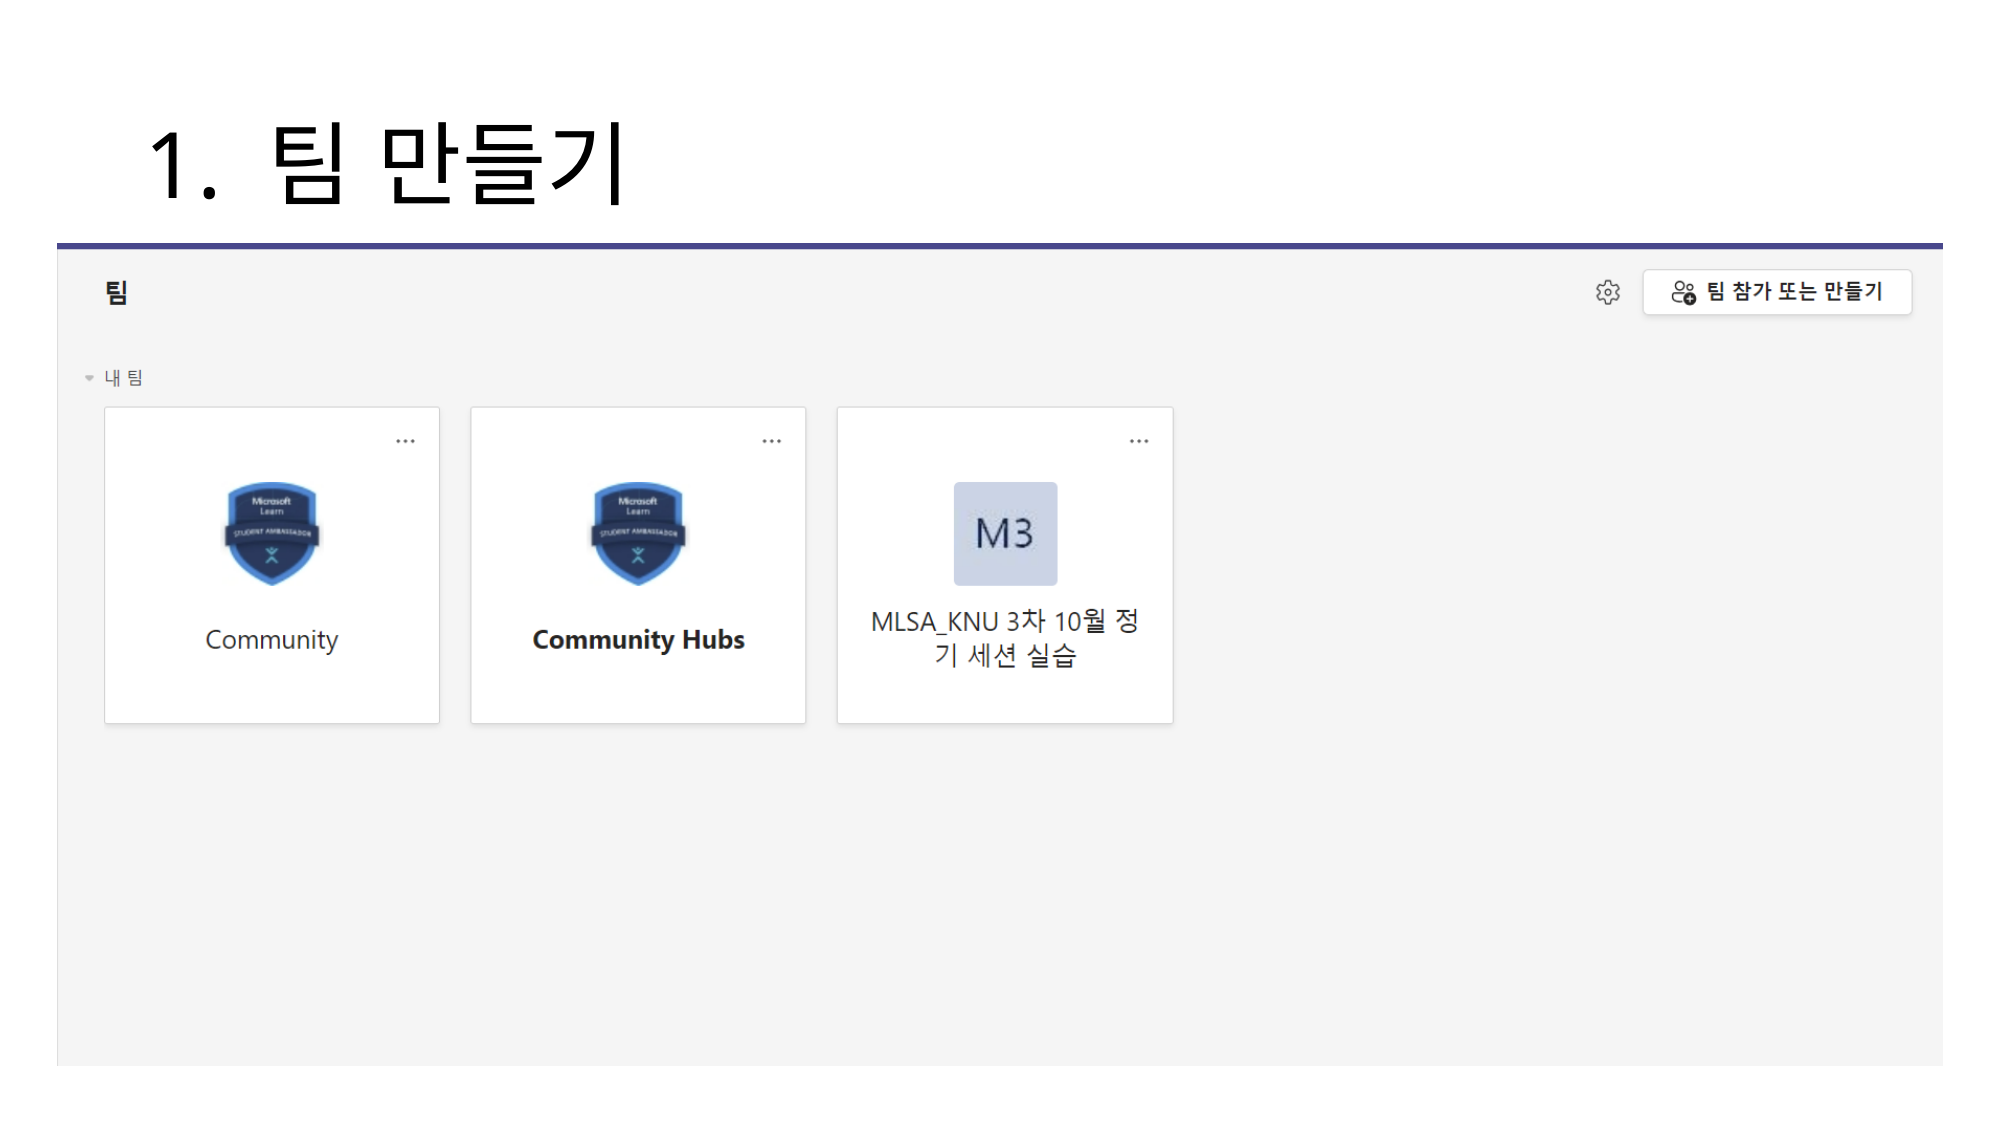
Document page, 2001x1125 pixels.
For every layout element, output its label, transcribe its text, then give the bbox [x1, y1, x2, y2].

picture [57, 243, 1943, 1066]
title 1. 팀 만들기 [136, 59, 1863, 243]
